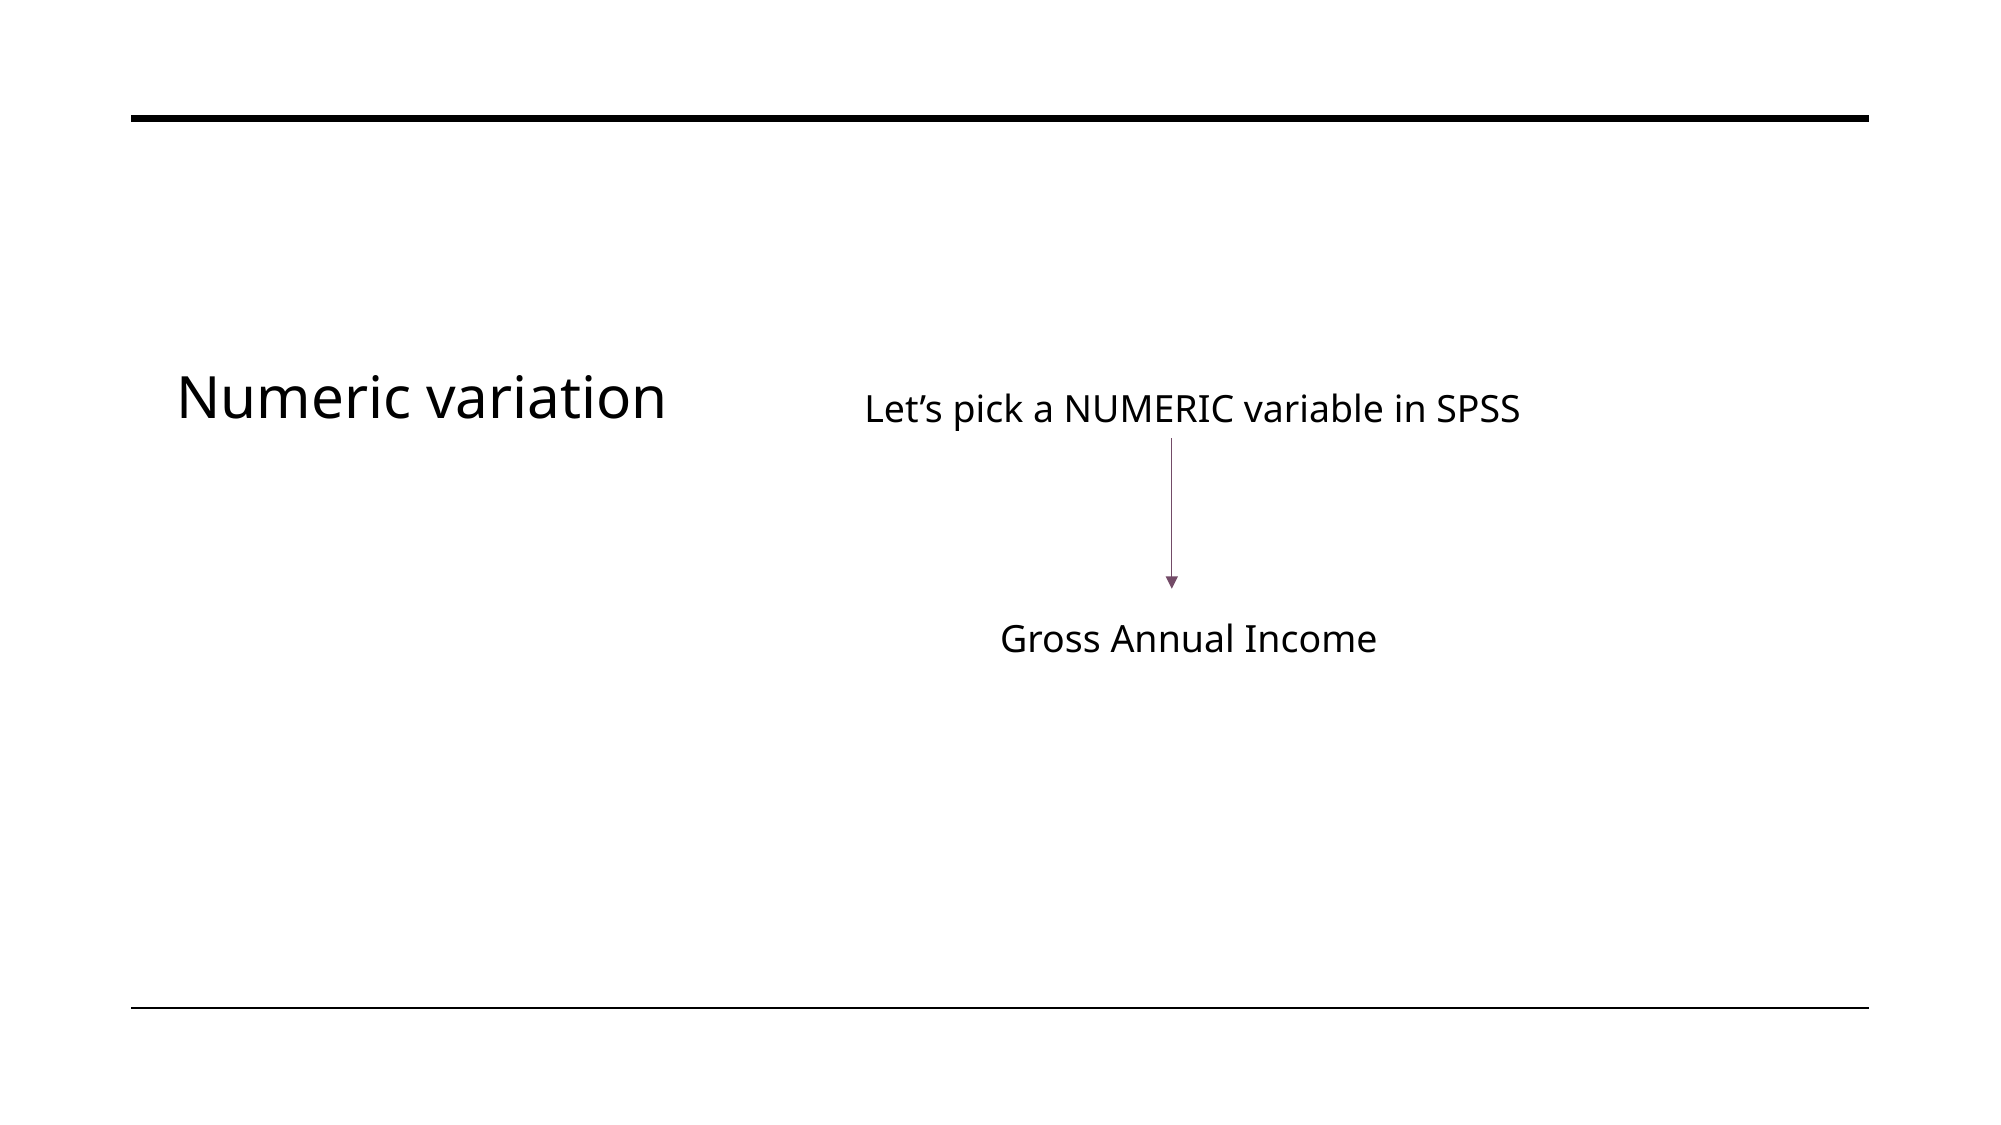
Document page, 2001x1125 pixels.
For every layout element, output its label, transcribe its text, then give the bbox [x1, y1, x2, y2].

text_box Numeric variation [161, 352, 683, 438]
text_box Gross Annual Income [985, 607, 1393, 668]
text_box Let’s pick a NUMERIC variable in SPSS [849, 377, 1536, 438]
